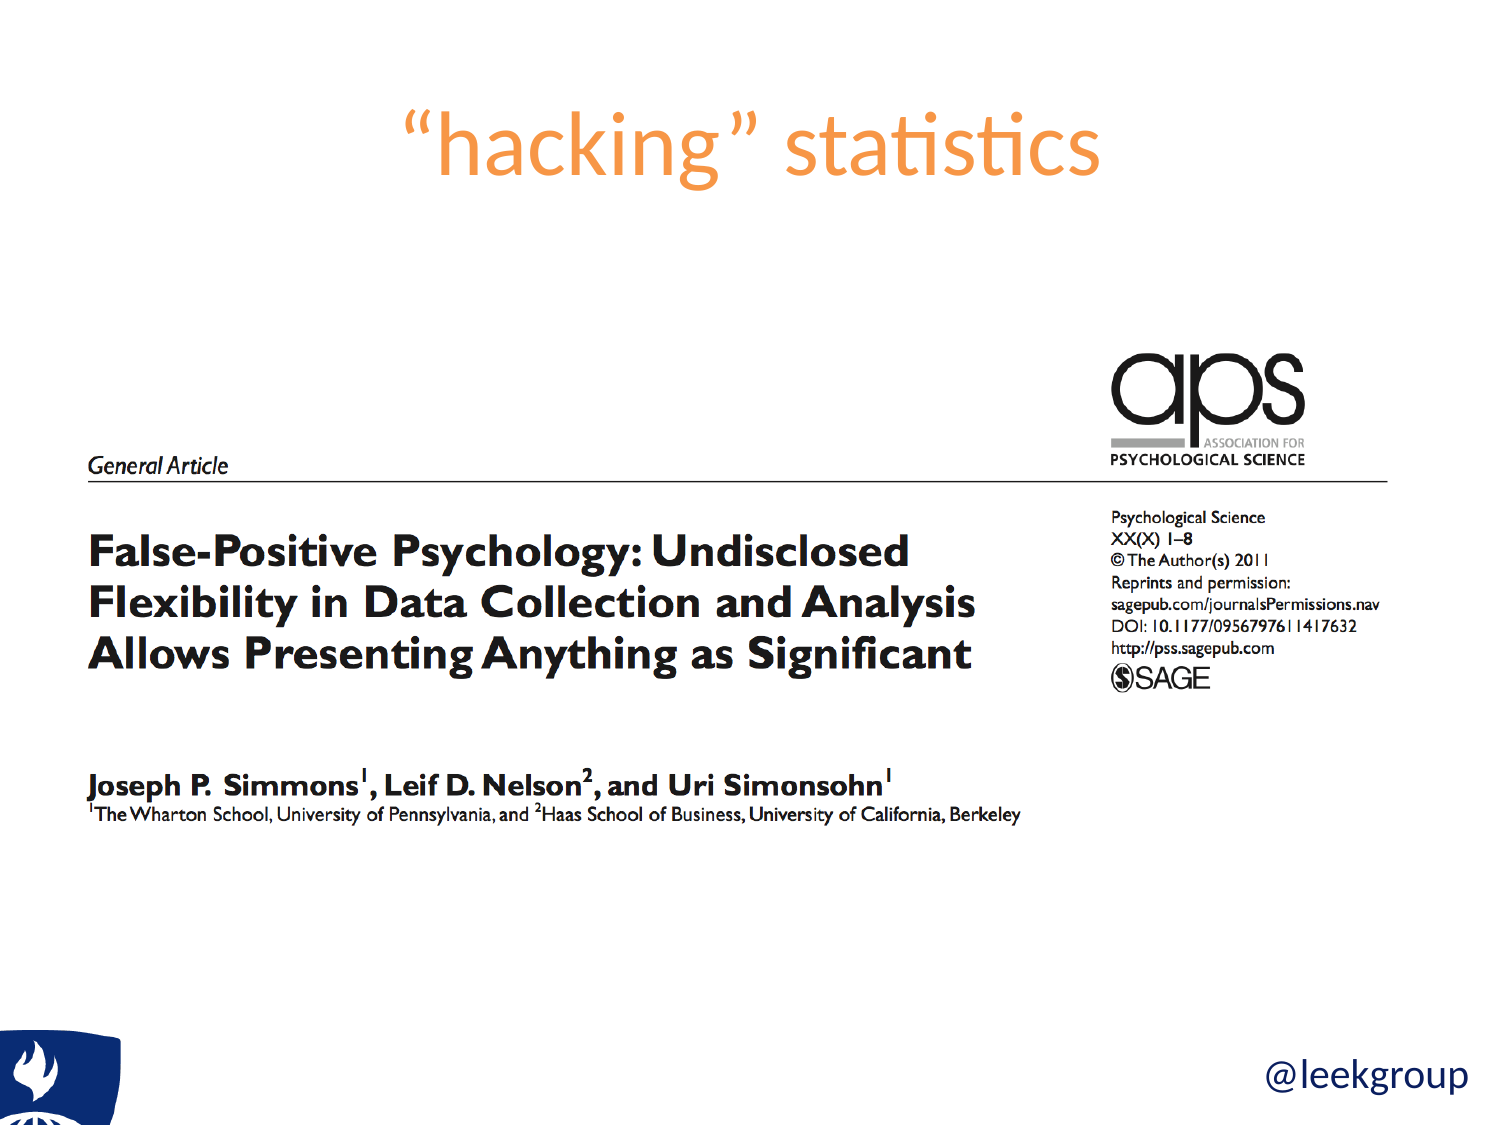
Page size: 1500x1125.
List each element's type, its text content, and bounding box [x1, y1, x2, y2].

picture [0, 1025, 126, 1125]
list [74, 195, 1426, 939]
title “hacking” statistics [75, 45, 1425, 195]
